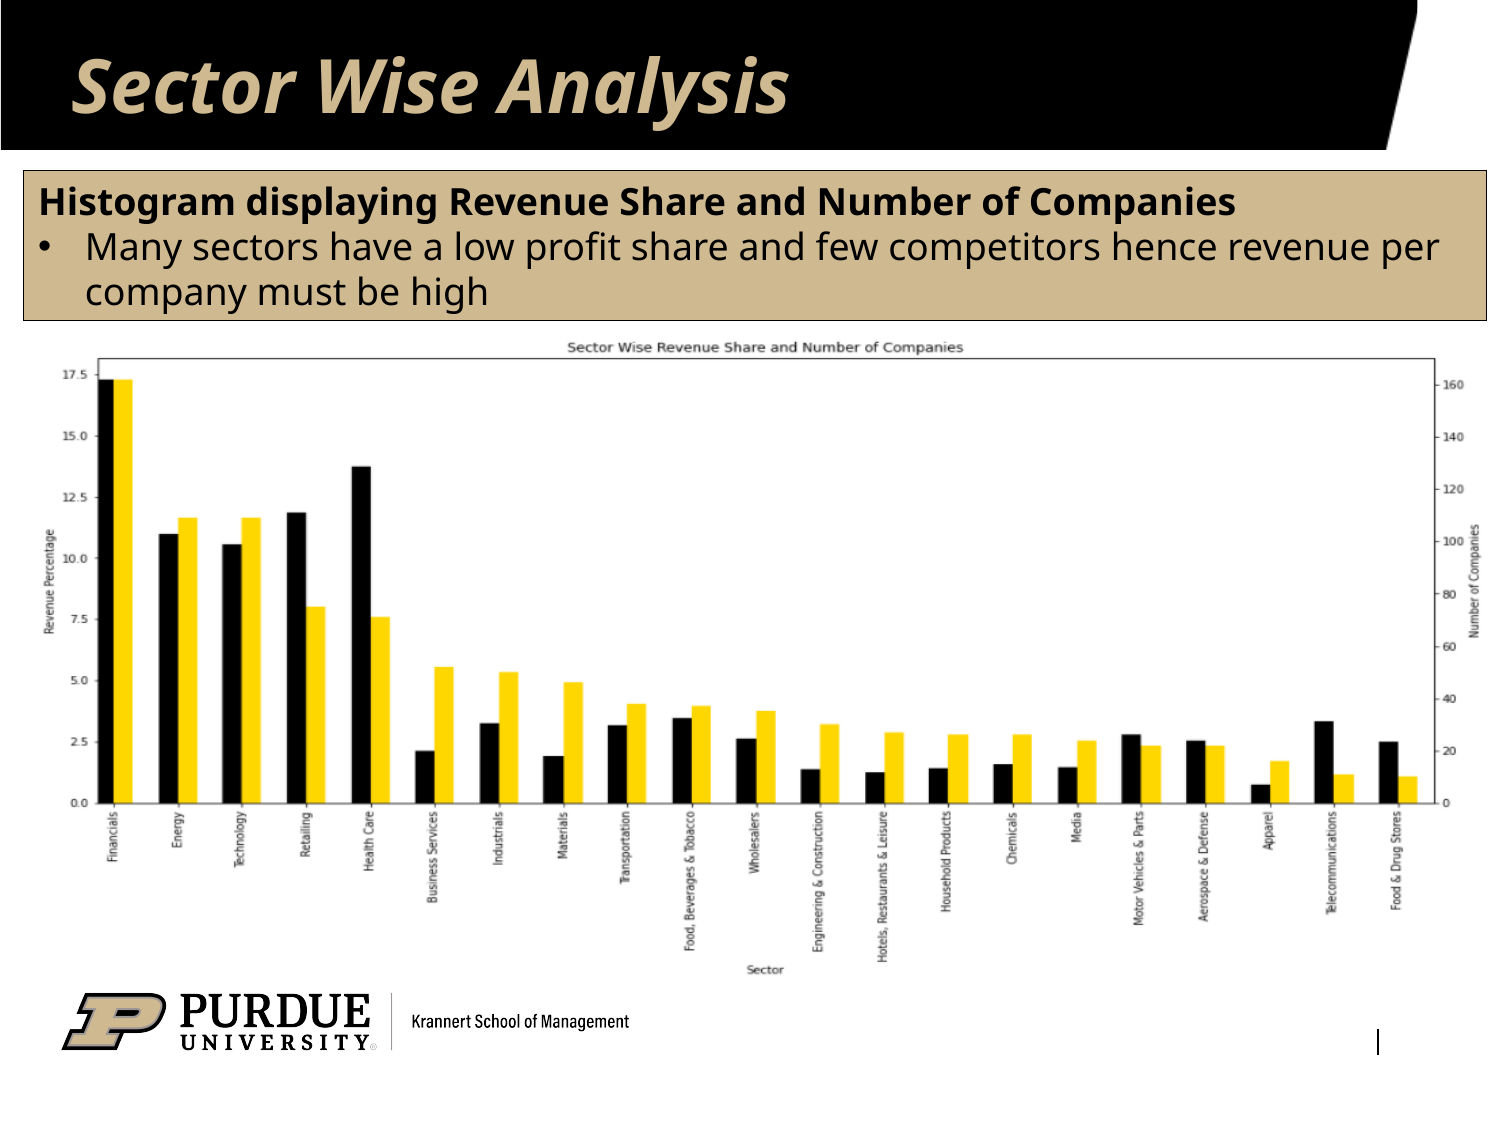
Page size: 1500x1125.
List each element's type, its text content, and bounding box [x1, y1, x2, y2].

text_box Histogram displaying Revenue Share and Number of Companies Many sectors have a low profit share and few competitors hence revenue per company must be high [23, 170, 1487, 321]
picture [61, 990, 648, 1054]
picture [23, 335, 1487, 984]
title Sector Wise Analysis [68, 45, 1254, 133]
